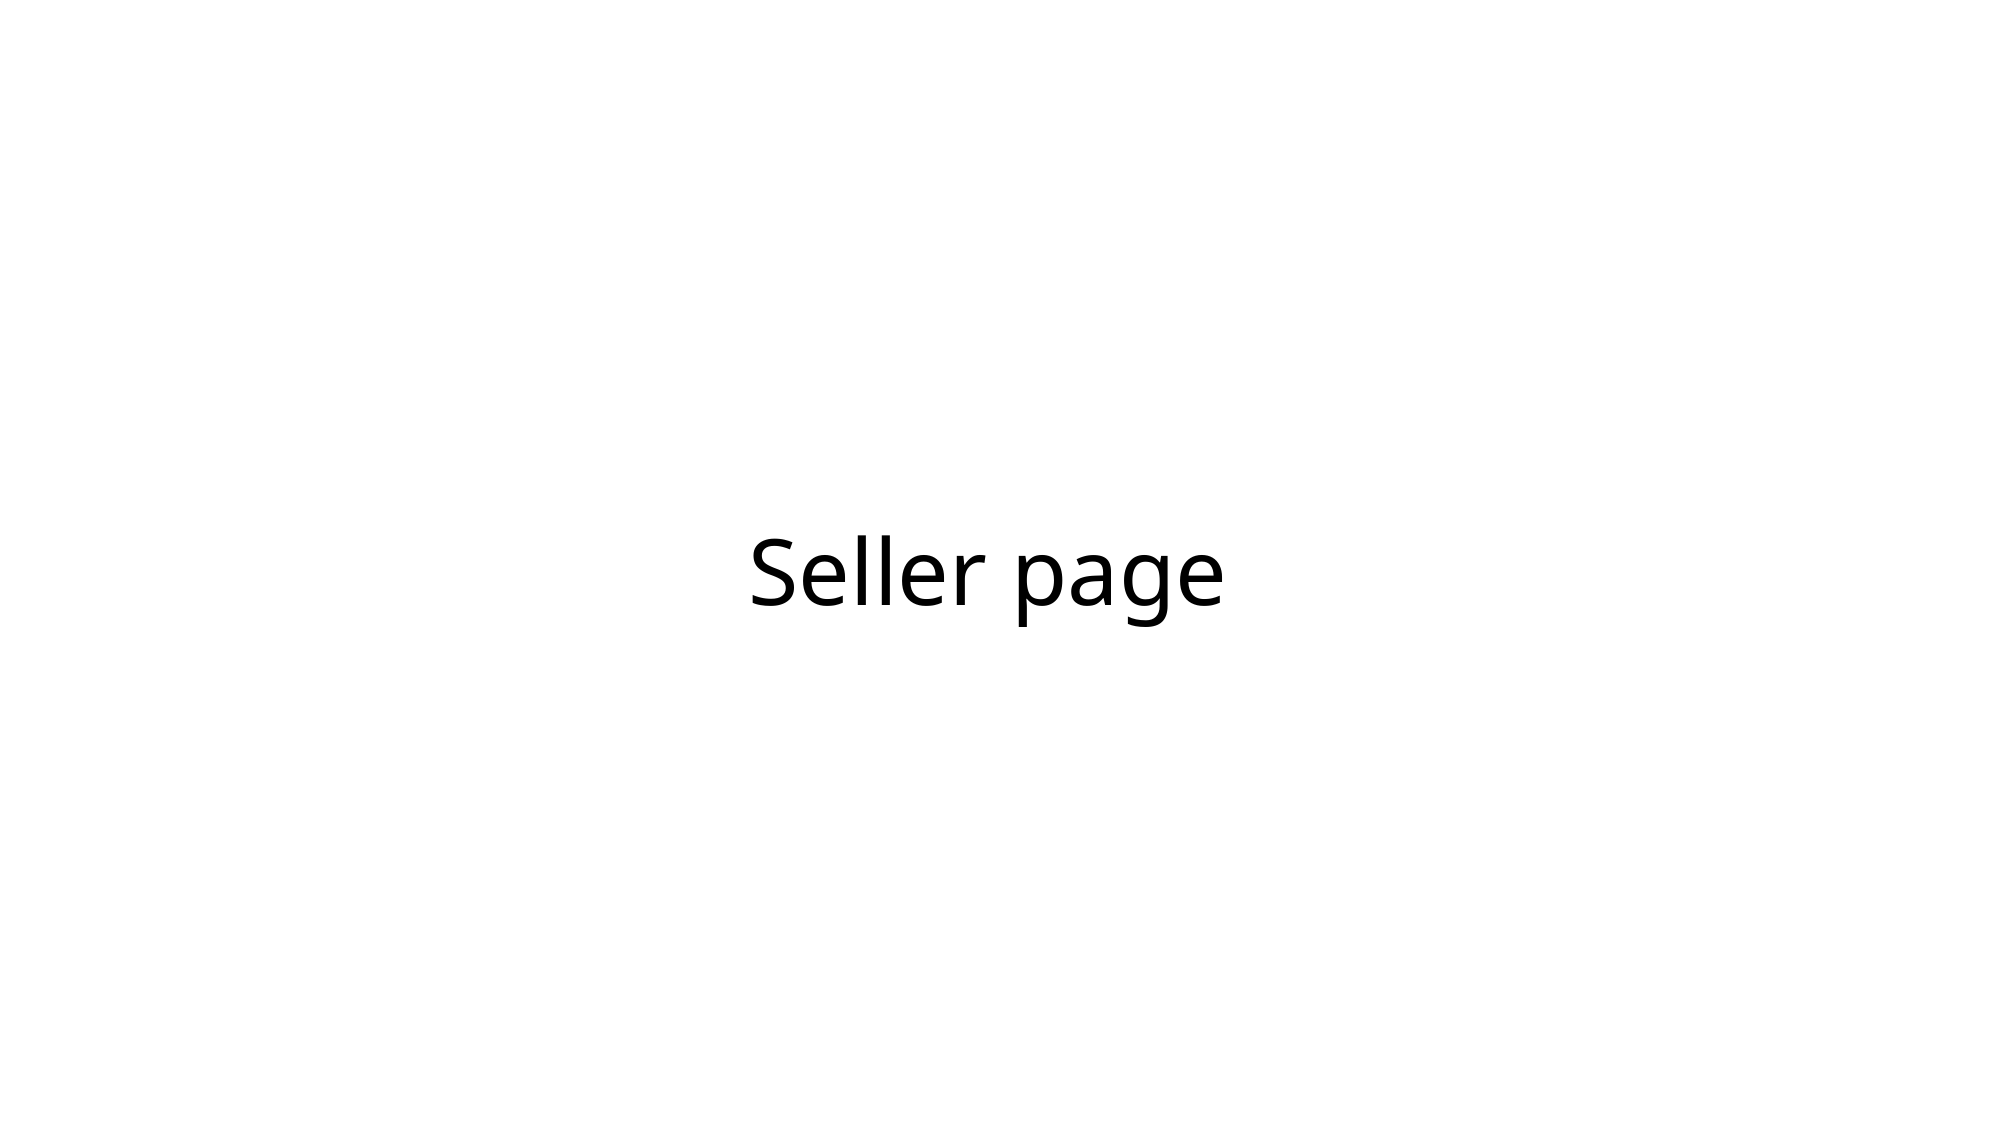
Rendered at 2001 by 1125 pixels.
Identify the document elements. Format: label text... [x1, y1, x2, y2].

title Seller page [137, 467, 1863, 685]
